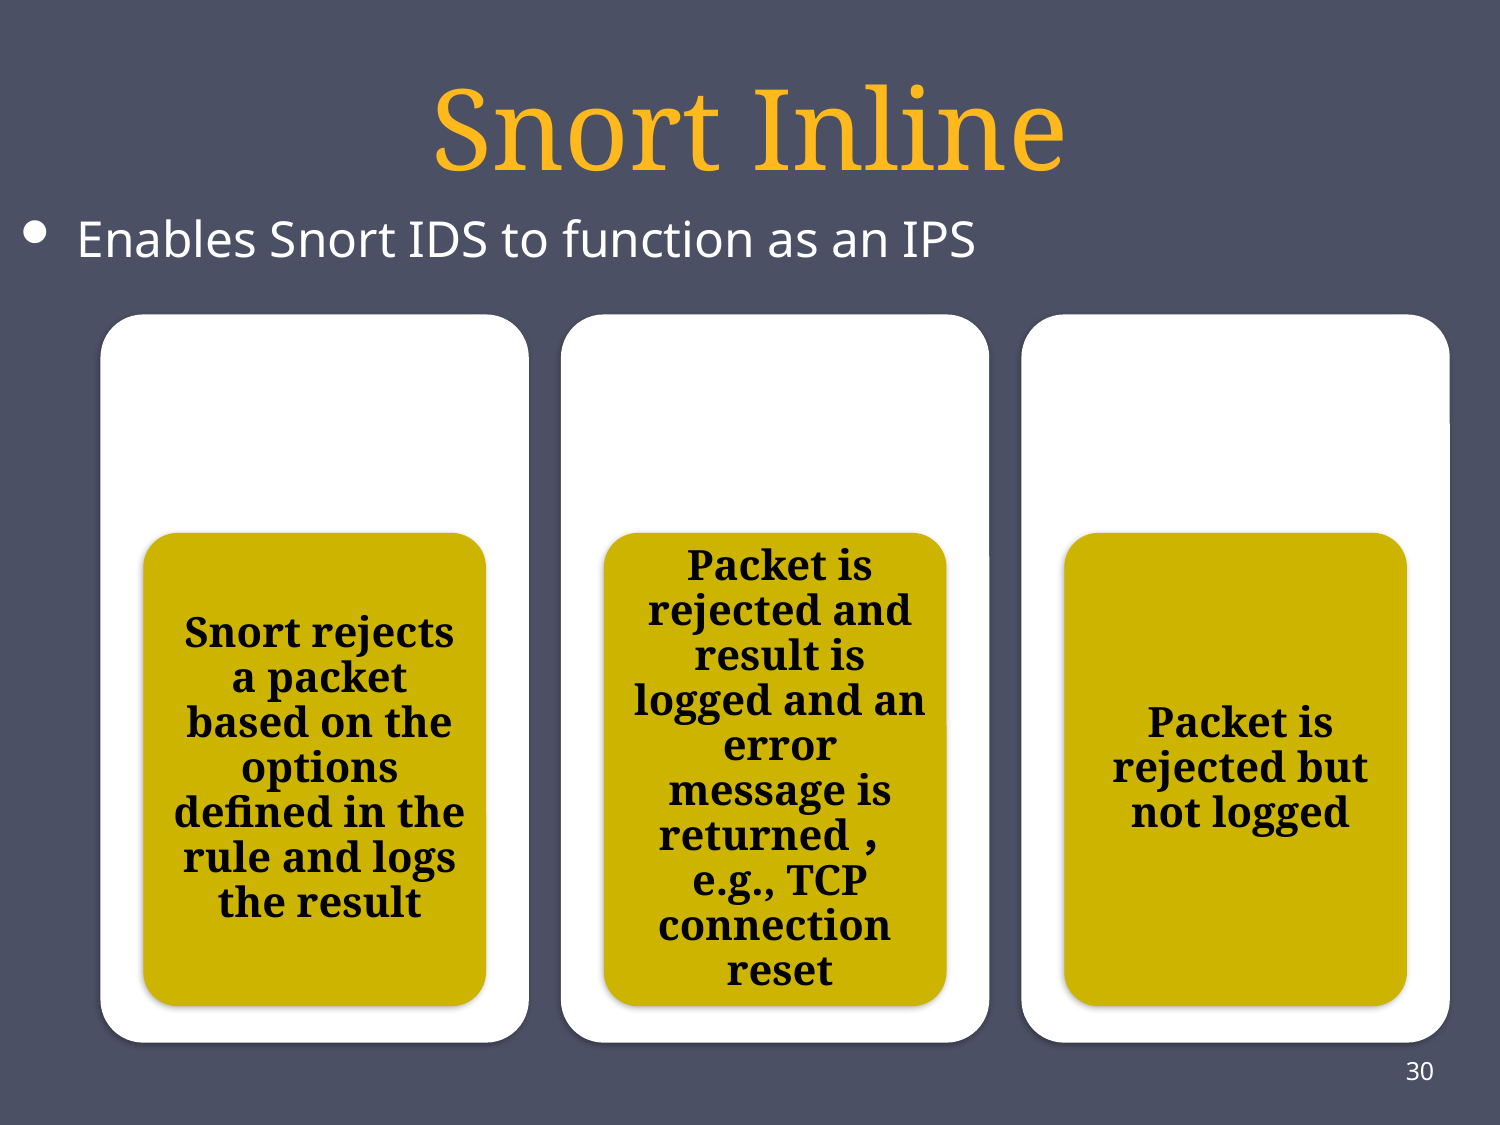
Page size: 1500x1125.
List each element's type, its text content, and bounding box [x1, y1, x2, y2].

slide_number 30 [1401, 1042, 1494, 1103]
list Enables Snort IDS to function as an IPS [5, 200, 1500, 925]
title Snort Inline [75, 0, 1425, 200]
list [100, 314, 1451, 1043]
